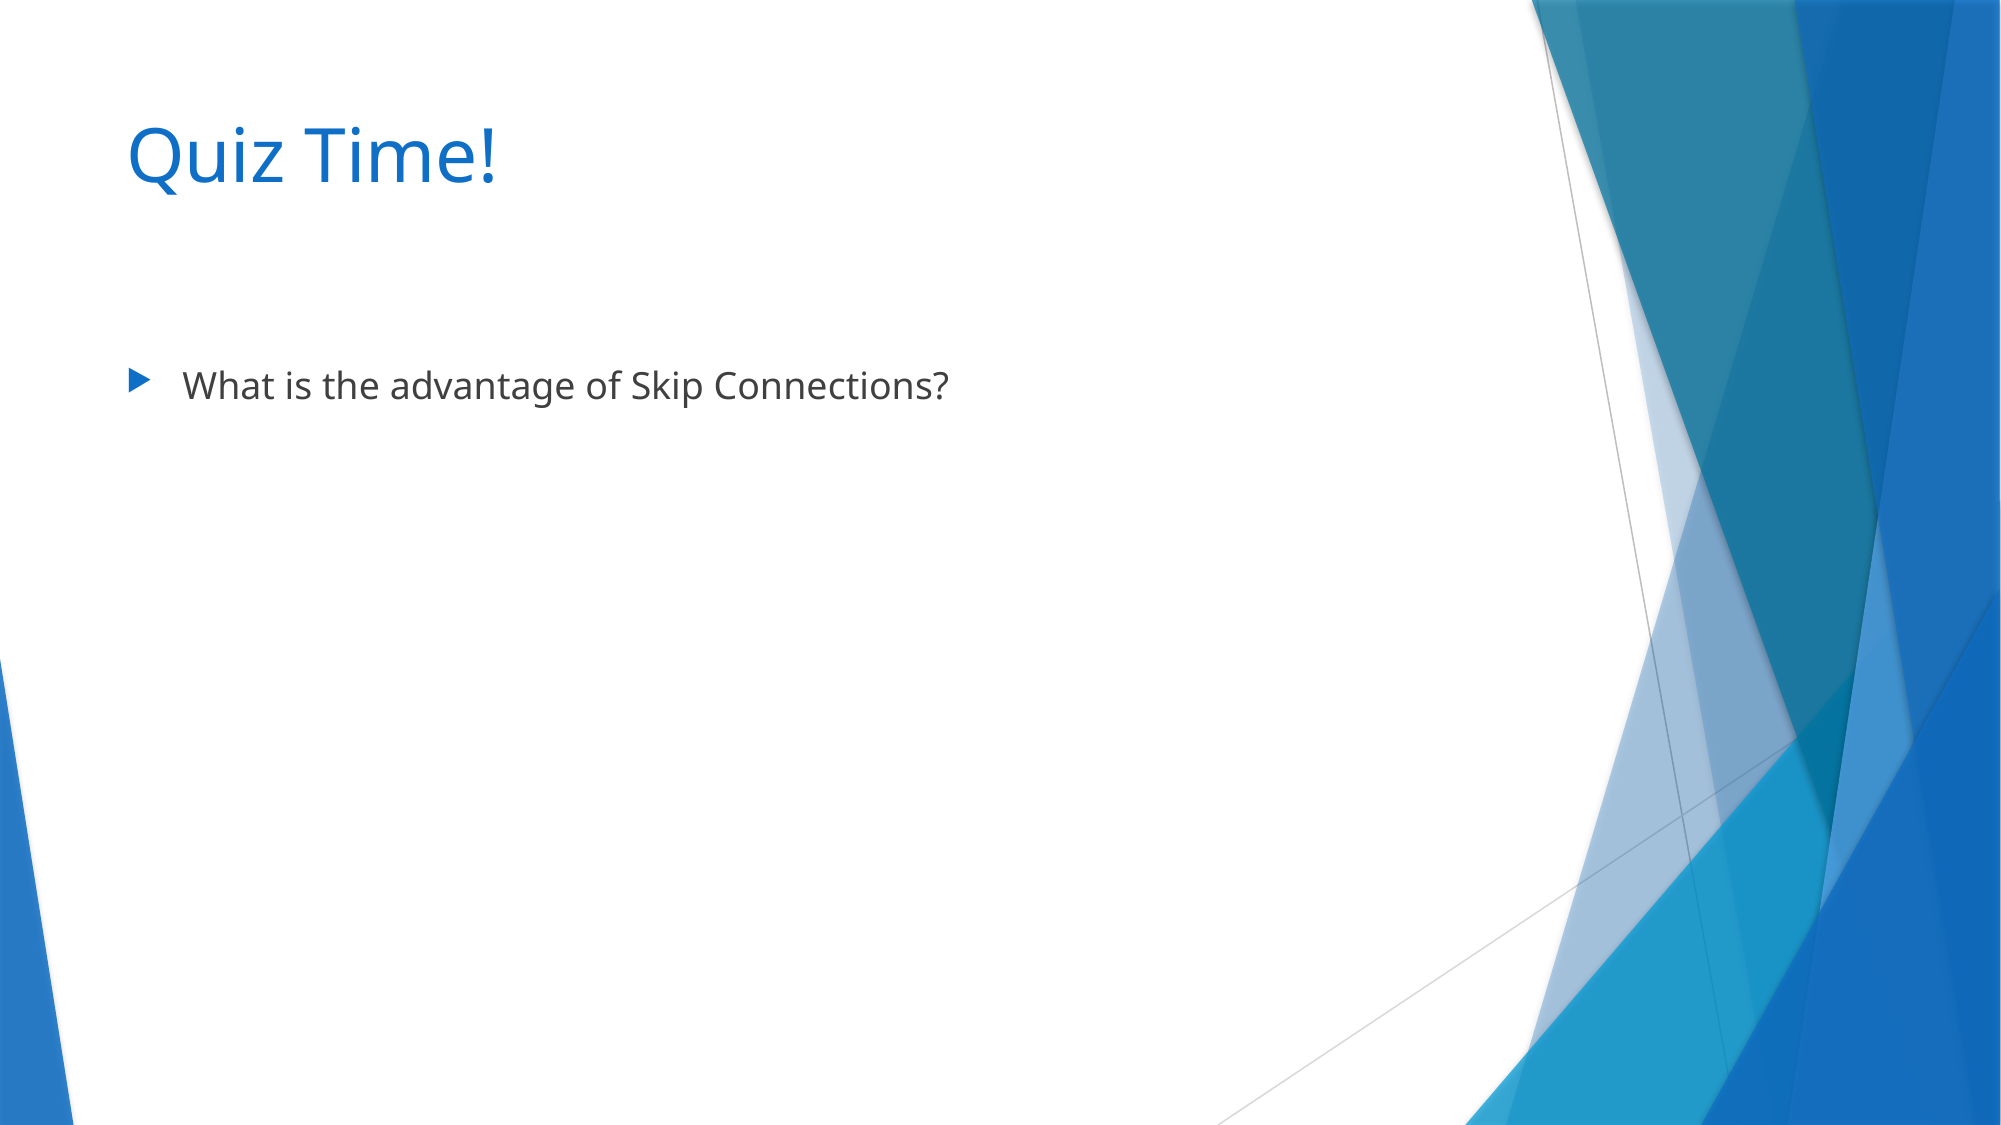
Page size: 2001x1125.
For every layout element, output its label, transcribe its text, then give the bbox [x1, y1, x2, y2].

list What is the advantage of Skip Connections? [111, 354, 1522, 992]
title Quiz Time! [111, 99, 1522, 317]
